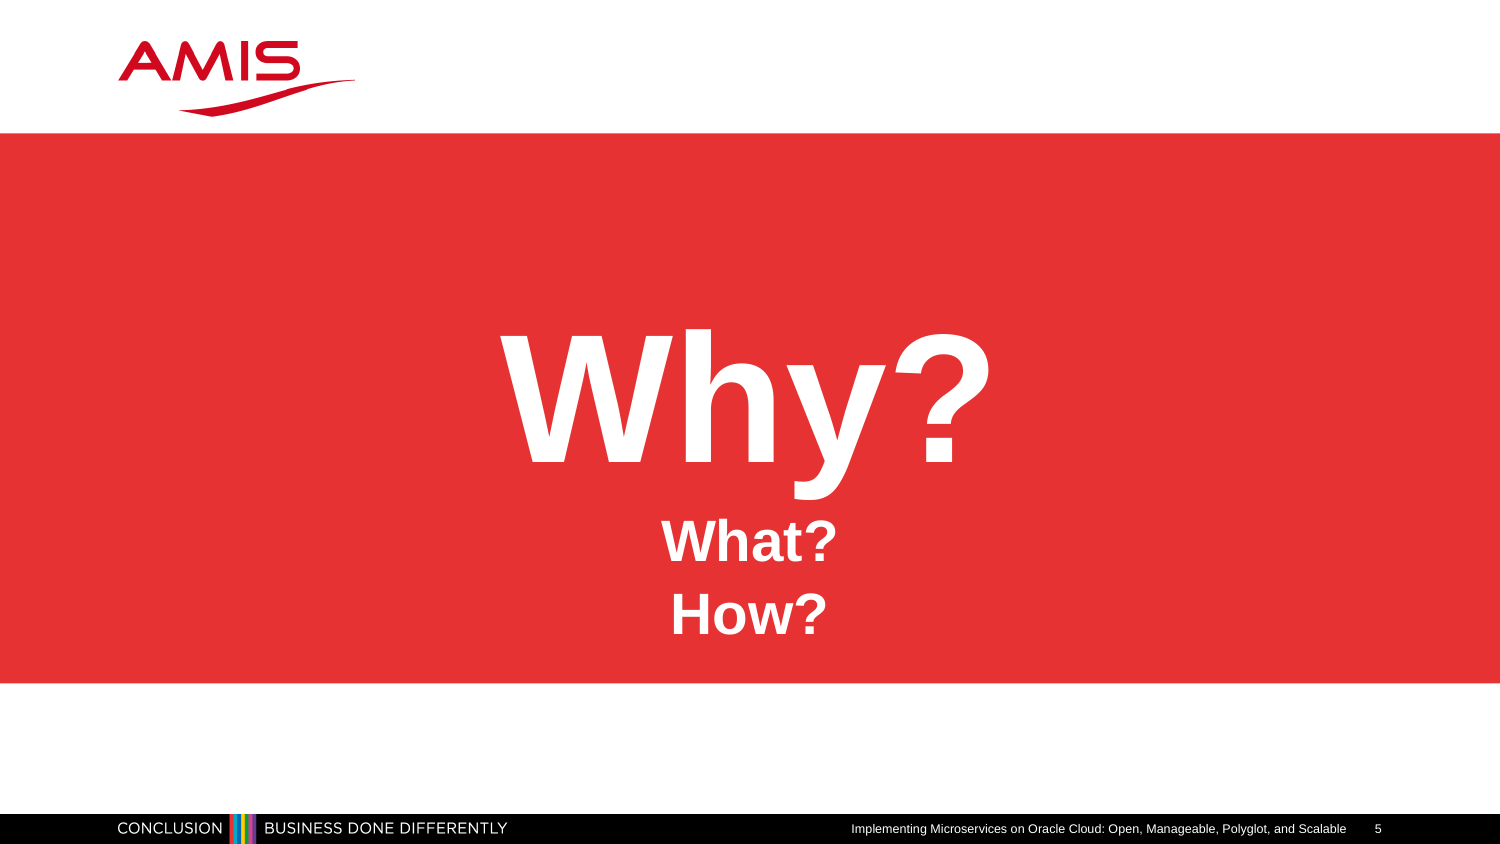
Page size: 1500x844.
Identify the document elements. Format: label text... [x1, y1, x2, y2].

slide_number 5 [1358, 820, 1382, 839]
picture [106, 17, 579, 125]
title Why? What? How? [118, 268, 1382, 548]
picture [0, 814, 236, 844]
footer Implementing Microservices on Oracle Cloud: Open, Manageable, Polyglot, and Scalable [814, 820, 1347, 839]
picture [239, 814, 1500, 844]
